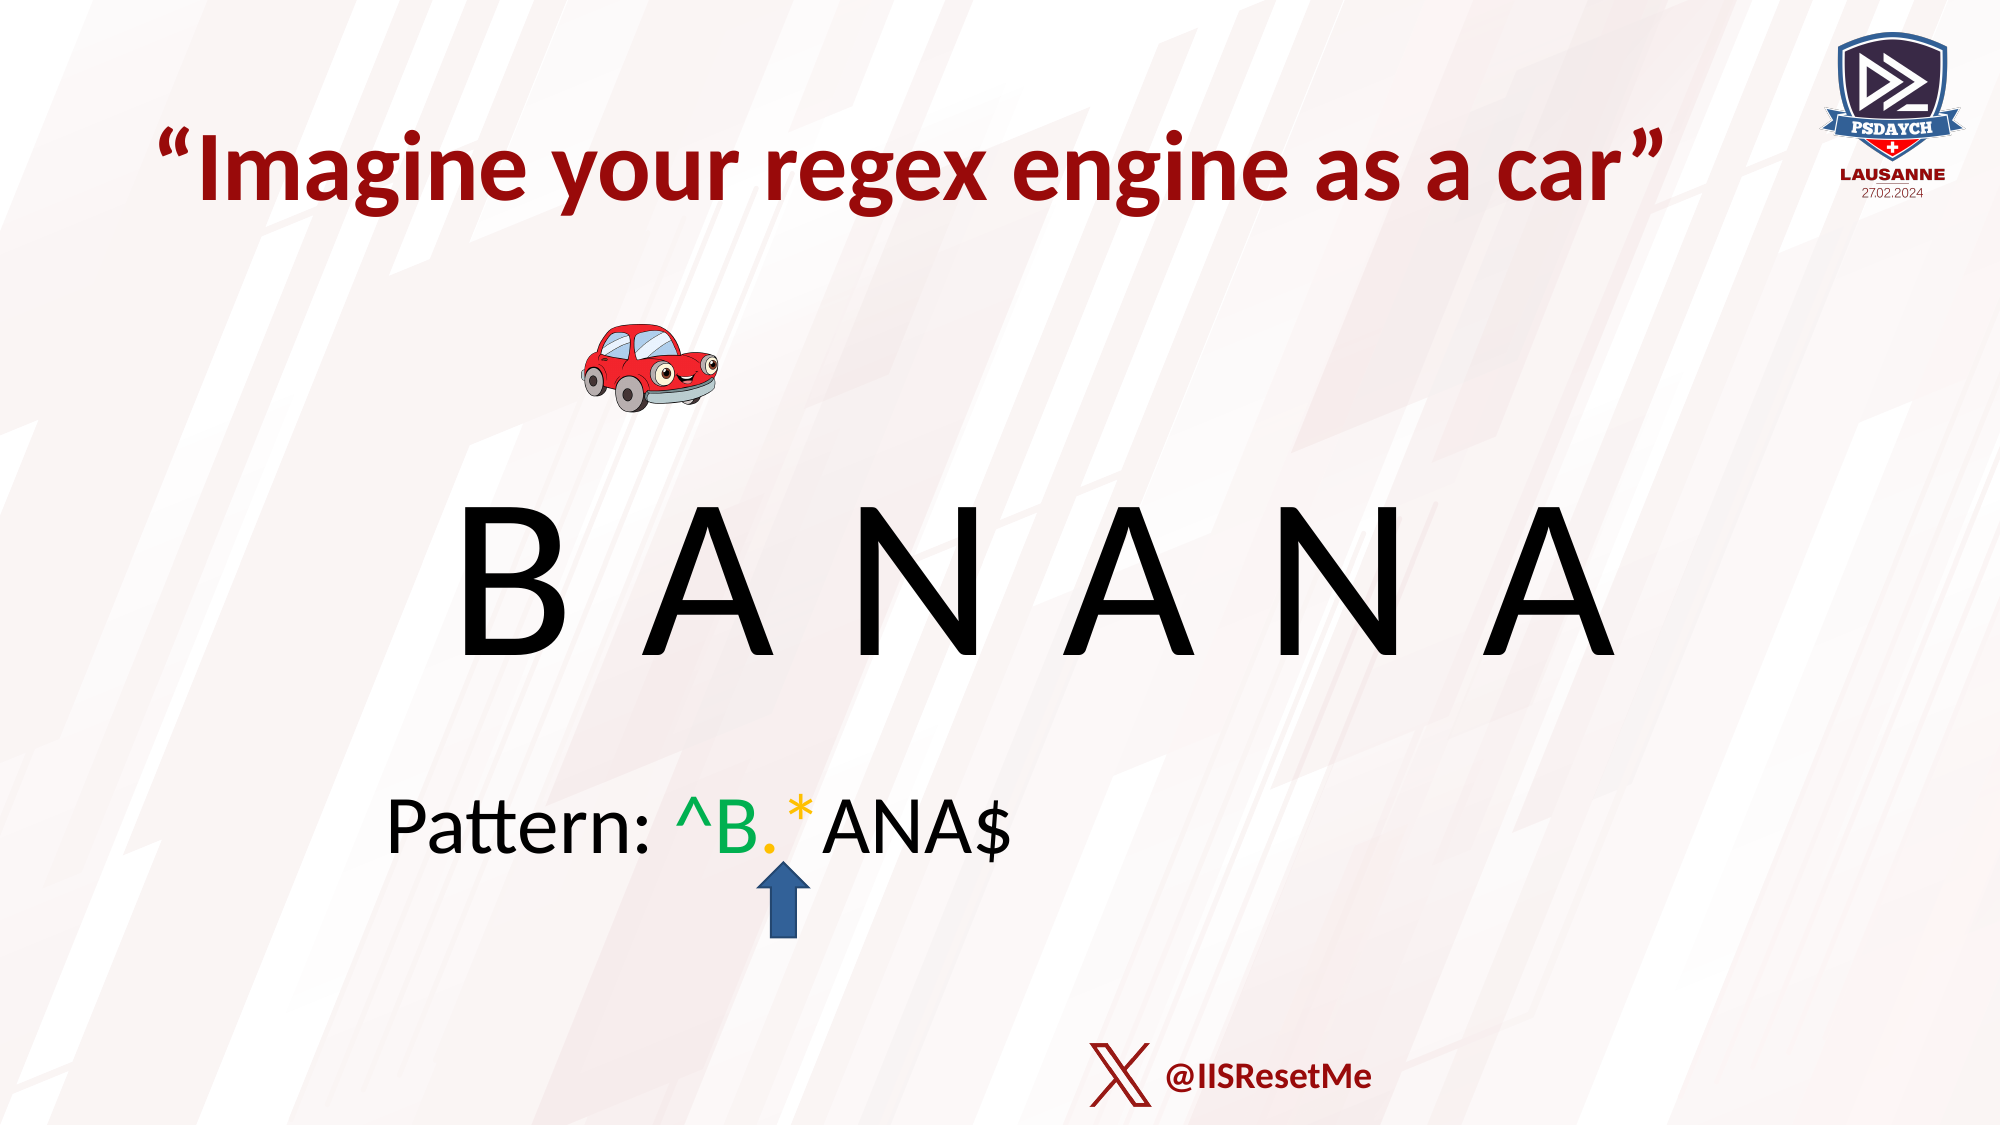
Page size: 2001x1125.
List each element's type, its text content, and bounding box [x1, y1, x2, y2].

text_box Pattern: ^B.*ANA$ [370, 762, 1030, 878]
title “Imagine your regex engine as a car” [137, 59, 1735, 278]
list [574, 301, 725, 435]
text_box BANANA [366, 417, 1700, 710]
picture [0, 0, 2000, 1125]
text_box [755, 860, 811, 939]
